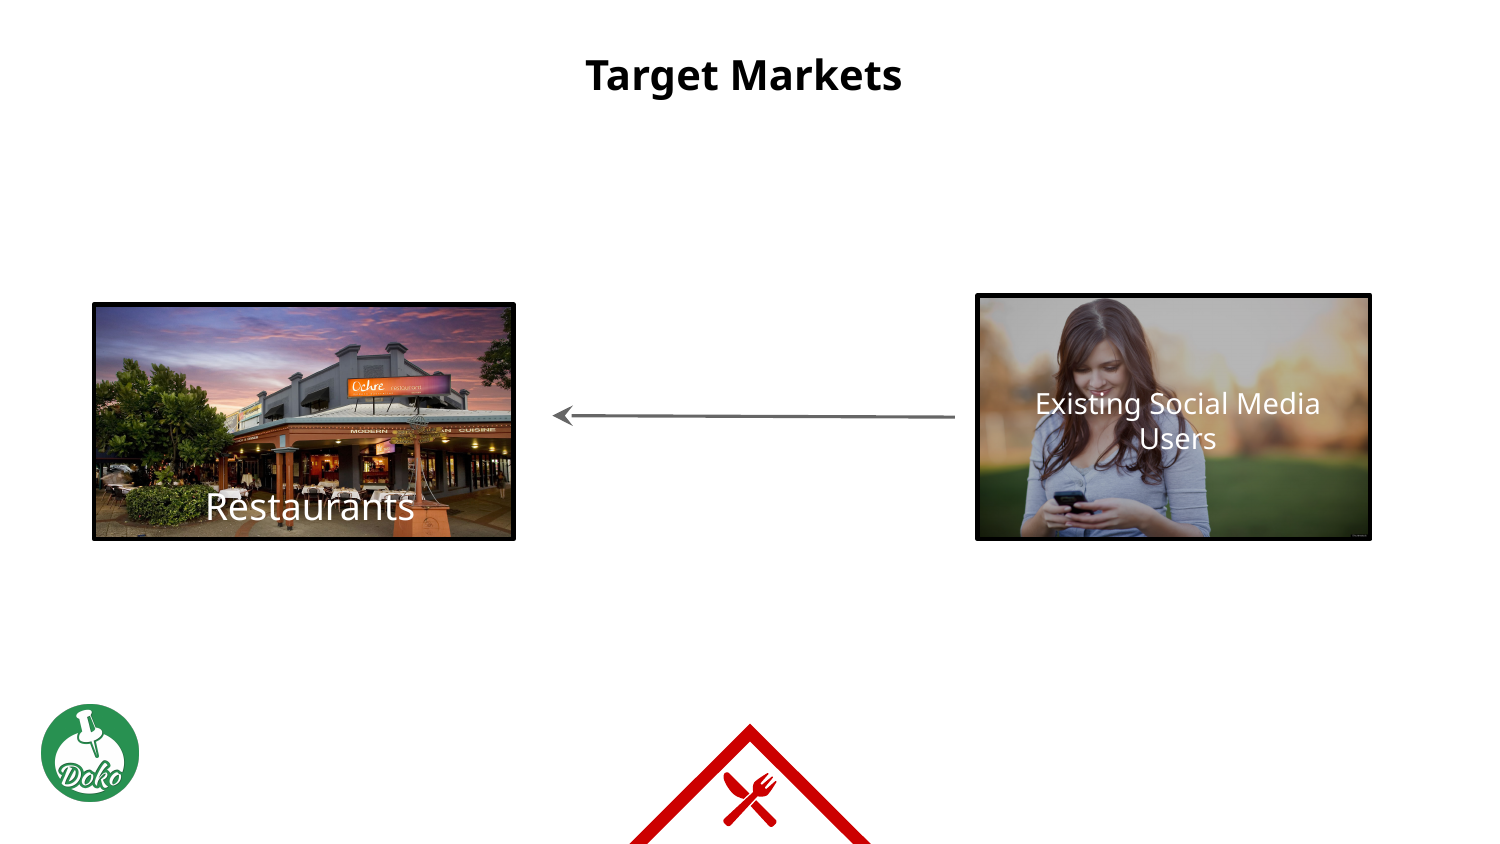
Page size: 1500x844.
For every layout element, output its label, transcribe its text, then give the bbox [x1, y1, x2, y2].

picture [979, 297, 1368, 537]
picture [95, 306, 512, 537]
picture [41, 703, 139, 802]
title Target Markets [343, 33, 1145, 167]
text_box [723, 772, 777, 828]
